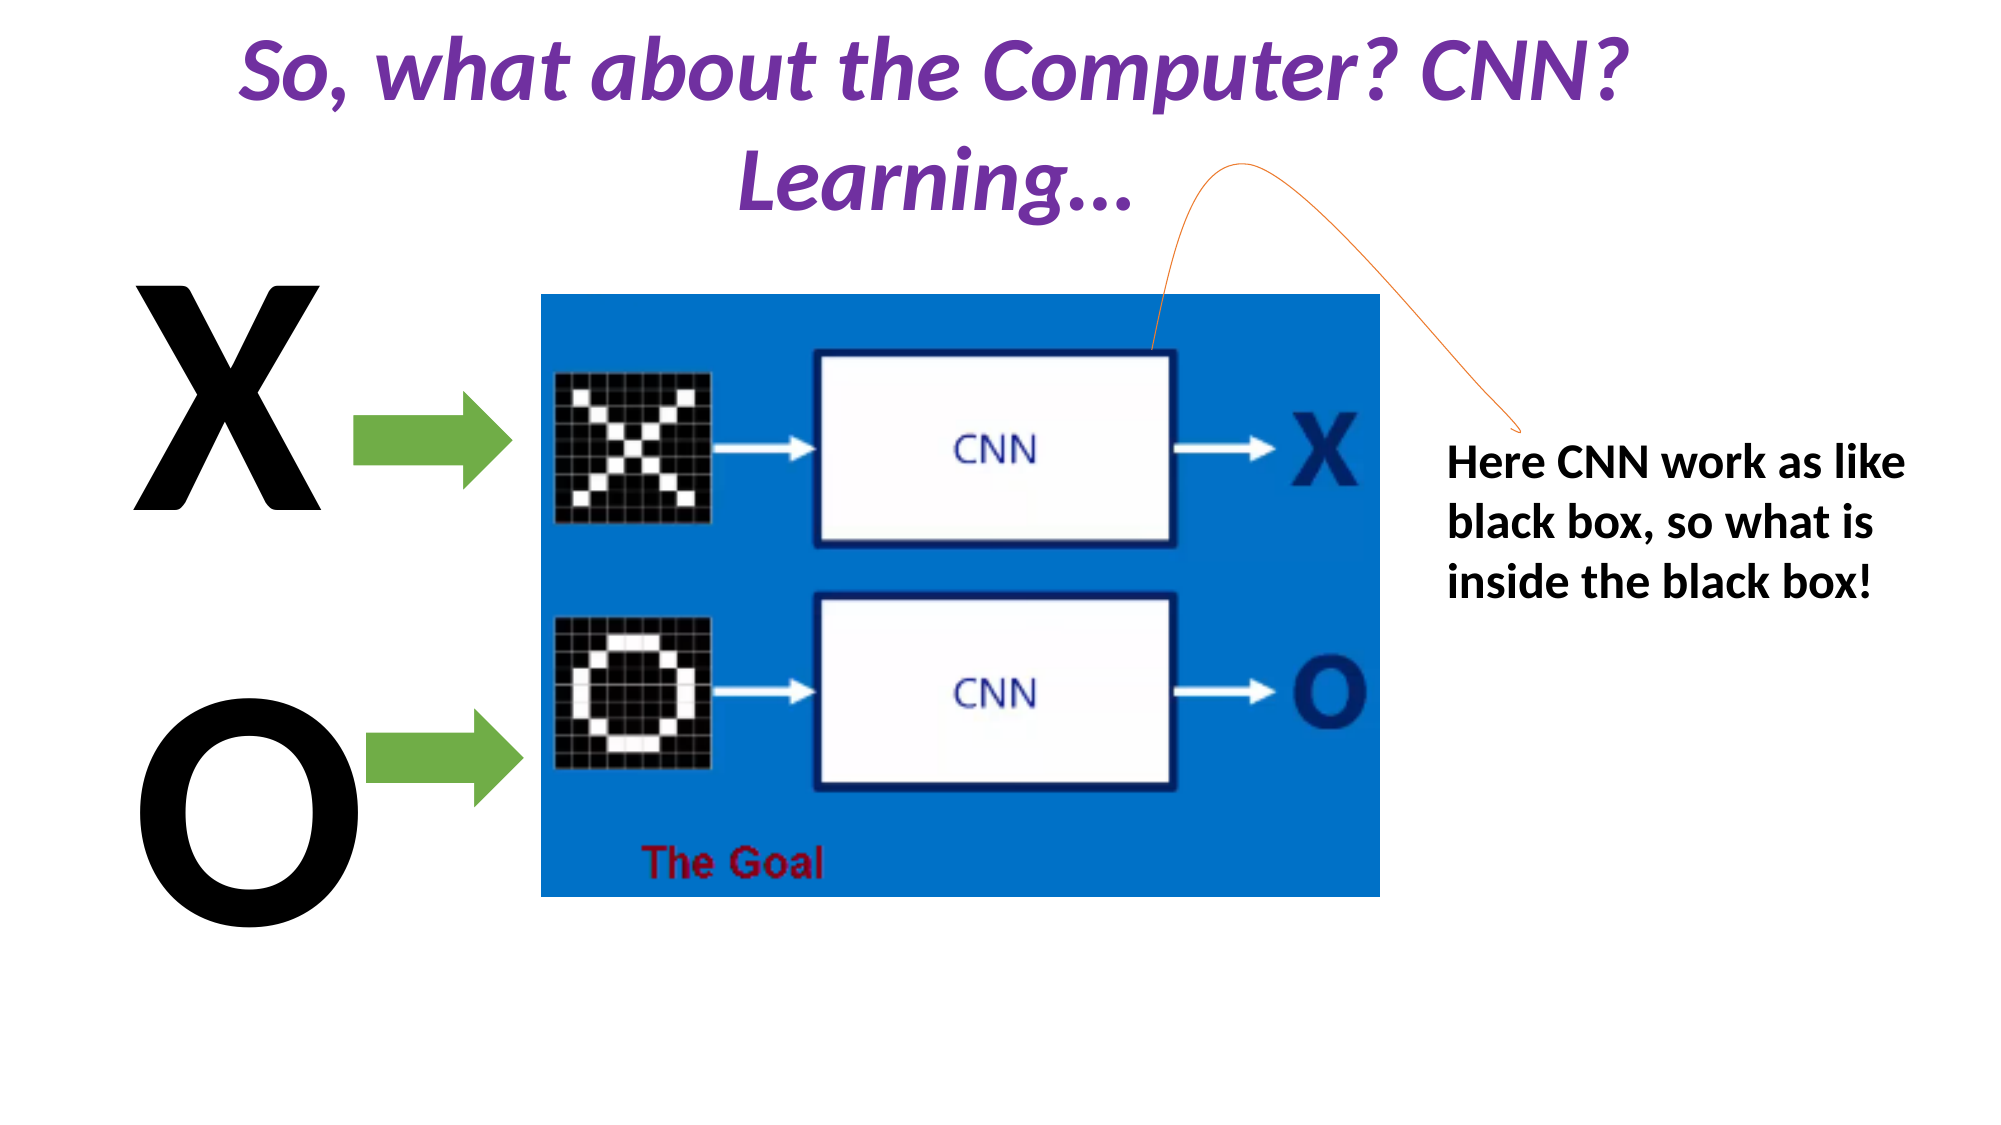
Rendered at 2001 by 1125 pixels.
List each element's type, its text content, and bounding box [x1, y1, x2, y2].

picture [541, 294, 1380, 897]
text_box [1163, 163, 1522, 434]
text_box So, what about the Computer? CNN? Learning… [224, 1, 1648, 237]
text_box [350, 382, 518, 498]
text_box [362, 700, 529, 816]
text_box Here CNN work as like black box, so what is inside the black box! [1432, 421, 1981, 616]
text_box X O [117, 157, 374, 1002]
